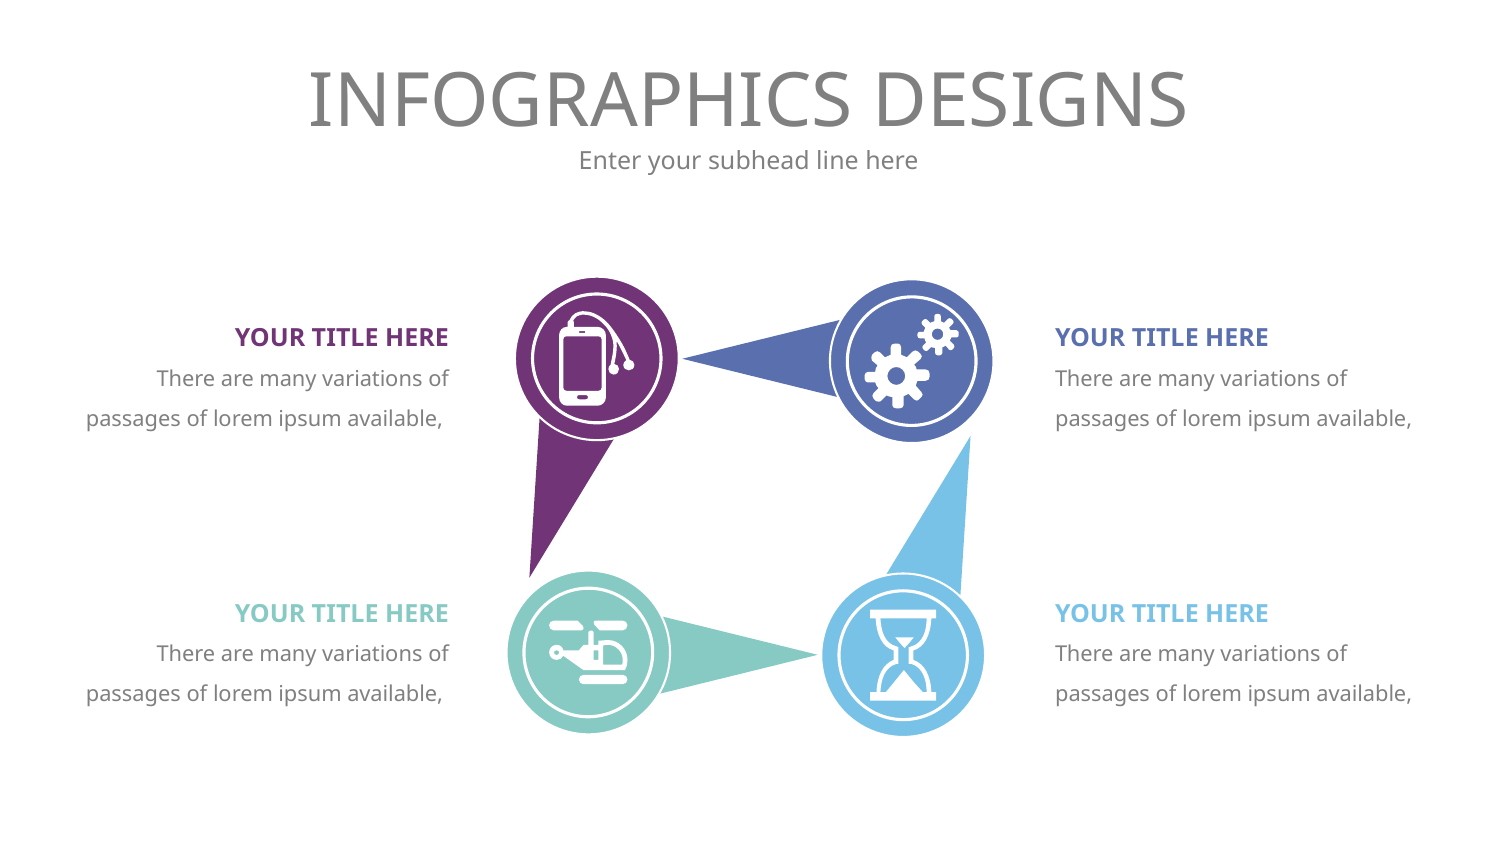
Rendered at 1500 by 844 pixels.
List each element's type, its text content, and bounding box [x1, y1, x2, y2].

text_box YOUR TITLE HERE There are many variations of passages of lorem ipsum available, [63, 574, 464, 713]
text_box YOUR TITLE HERE There are many variations of passages of lorem ipsum available, [63, 299, 464, 438]
list Enter your subhead line here [62, 144, 1436, 174]
text_box YOUR TITLE HERE There are many variations of passages of lorem ipsum available, [1040, 574, 1437, 713]
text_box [506, 276, 994, 738]
text_box YOUR TITLE HERE There are many variations of passages of lorem ipsum available, [1040, 299, 1437, 438]
title INFOGRAPHICS DESIGNS [62, 55, 1436, 138]
